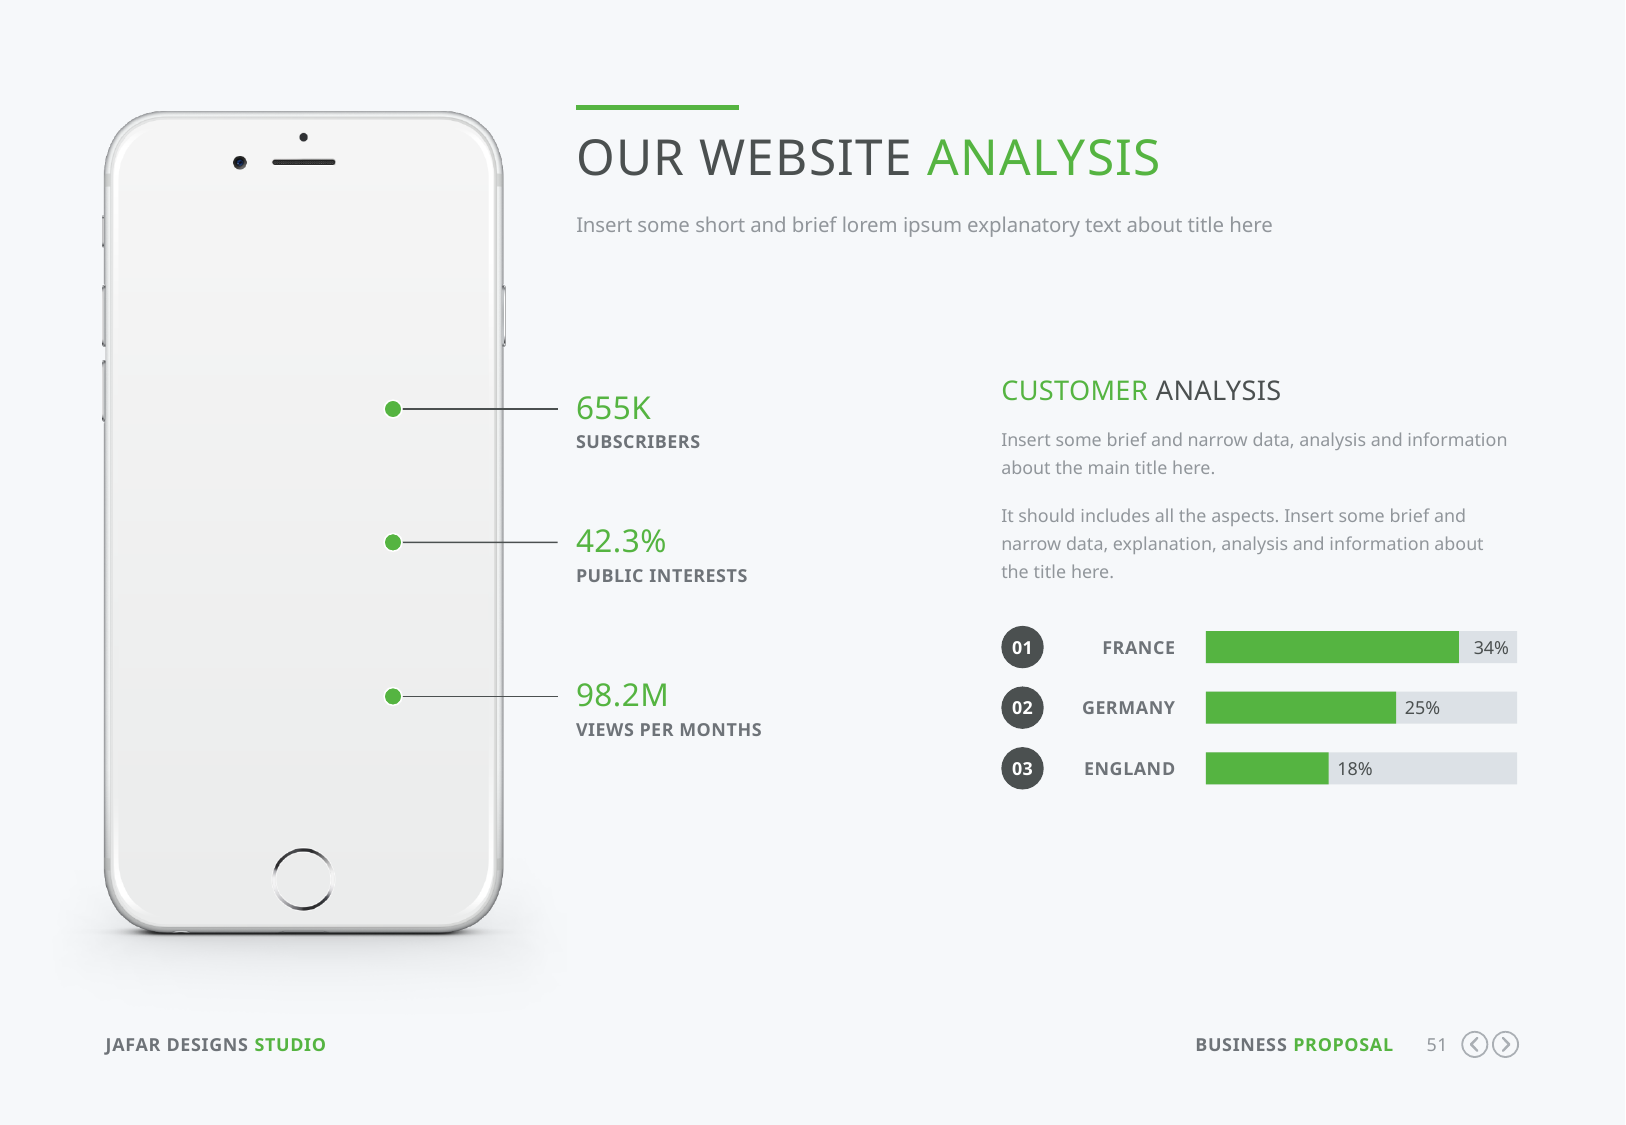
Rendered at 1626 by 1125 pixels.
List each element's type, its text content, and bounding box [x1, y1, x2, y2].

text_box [1001, 625, 1518, 790]
list Insert some short and brief lorem ipsum explanatory text about title here [576, 209, 1519, 241]
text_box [1001, 373, 1518, 557]
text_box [576, 675, 799, 741]
list Our Website Analysis [576, 125, 1518, 191]
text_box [576, 520, 799, 587]
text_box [576, 387, 799, 453]
picture [0, 38, 645, 1036]
